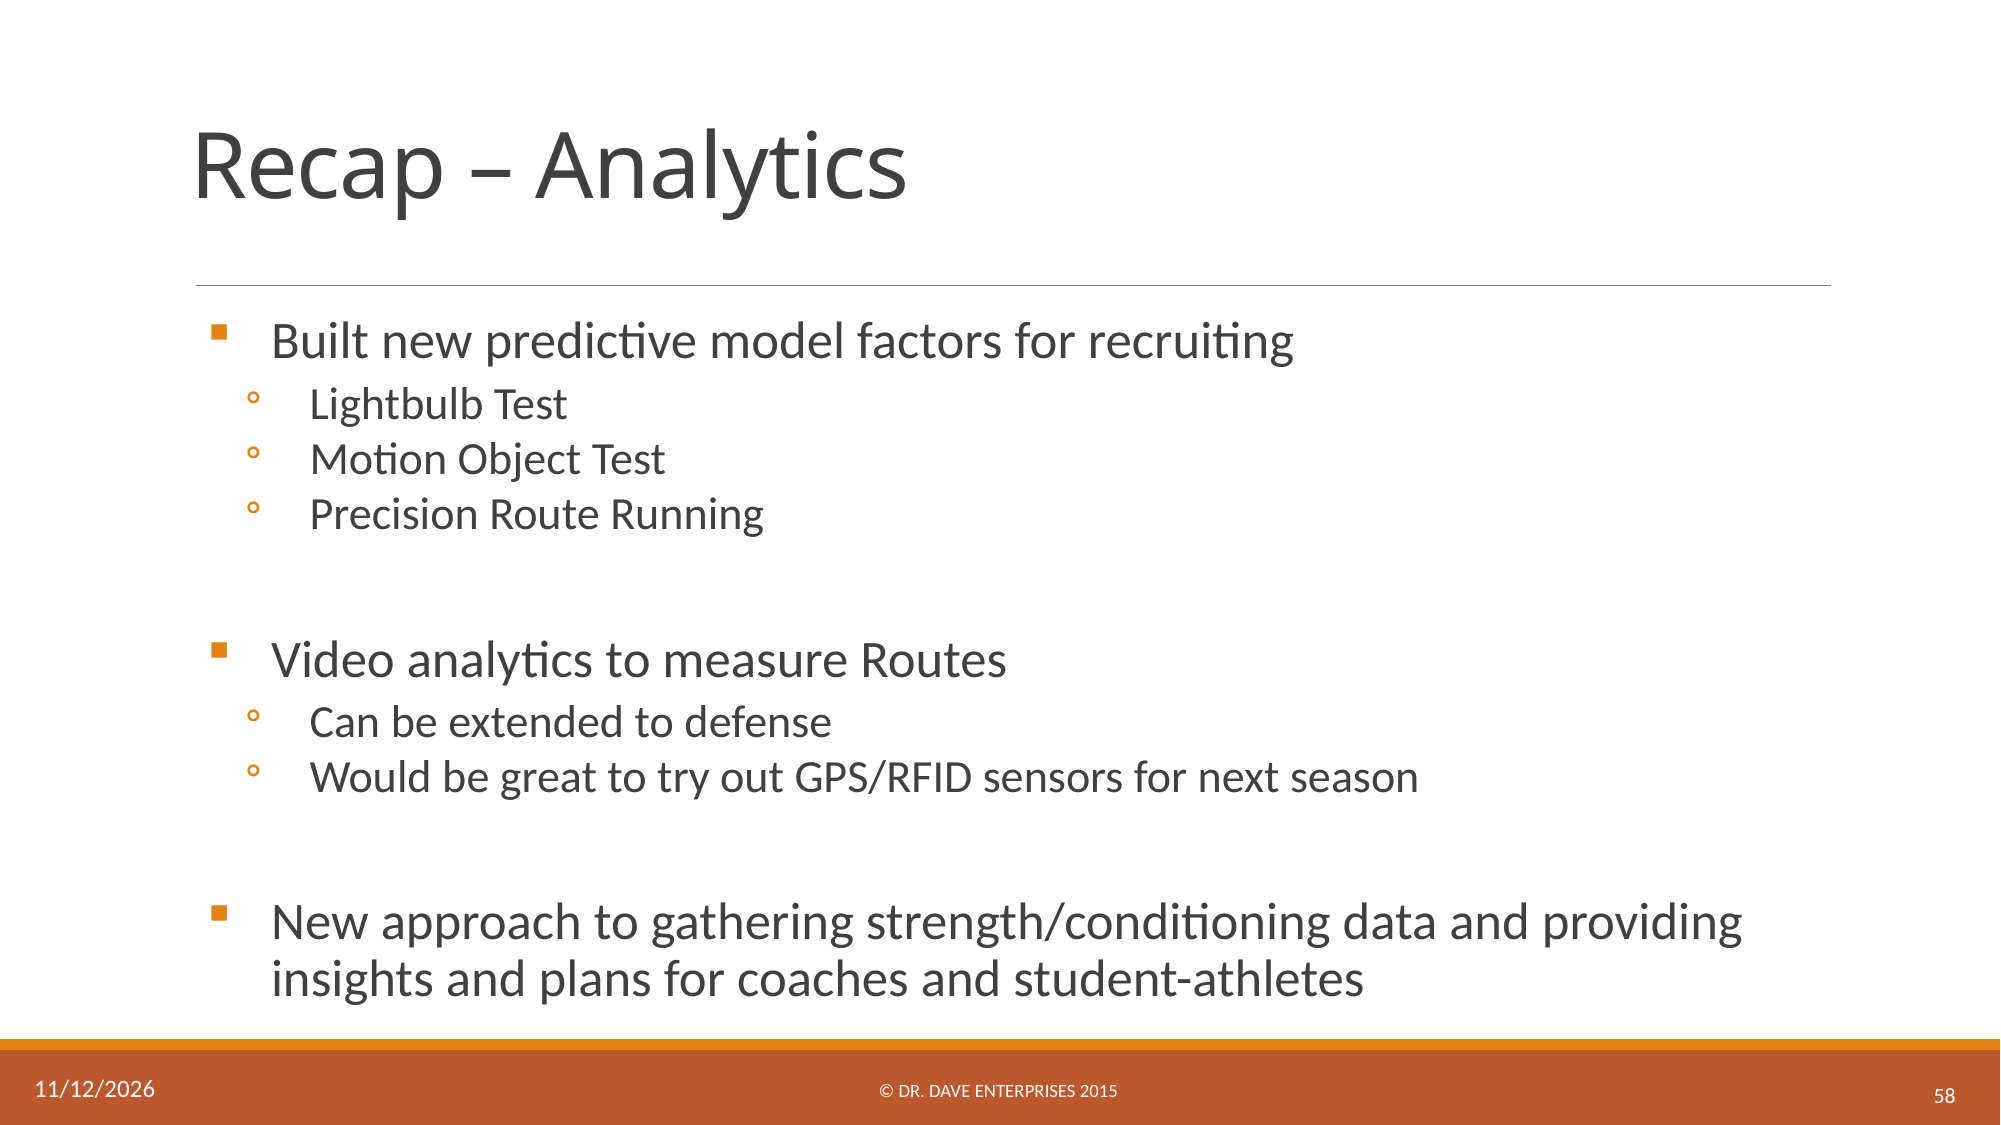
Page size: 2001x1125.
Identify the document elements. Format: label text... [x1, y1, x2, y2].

title Recap – Analytics [175, 94, 1826, 225]
footer © Dr. Dave Enterprises 2015 [604, 1059, 1396, 1120]
slide_number 58 [1755, 1065, 1971, 1125]
list Built new predictive model factors for recruiting Lightbulb Test Motion Object Test Precision Route Running Video analytics to measure Routes Can be extended to defense Would be great to try out GPS/RFID sensors for next season New approach to gathering strength/conditioning data and providing insights and plans for coaches and student-athletes [207, 306, 1901, 1019]
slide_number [19, 1065, 425, 1125]
